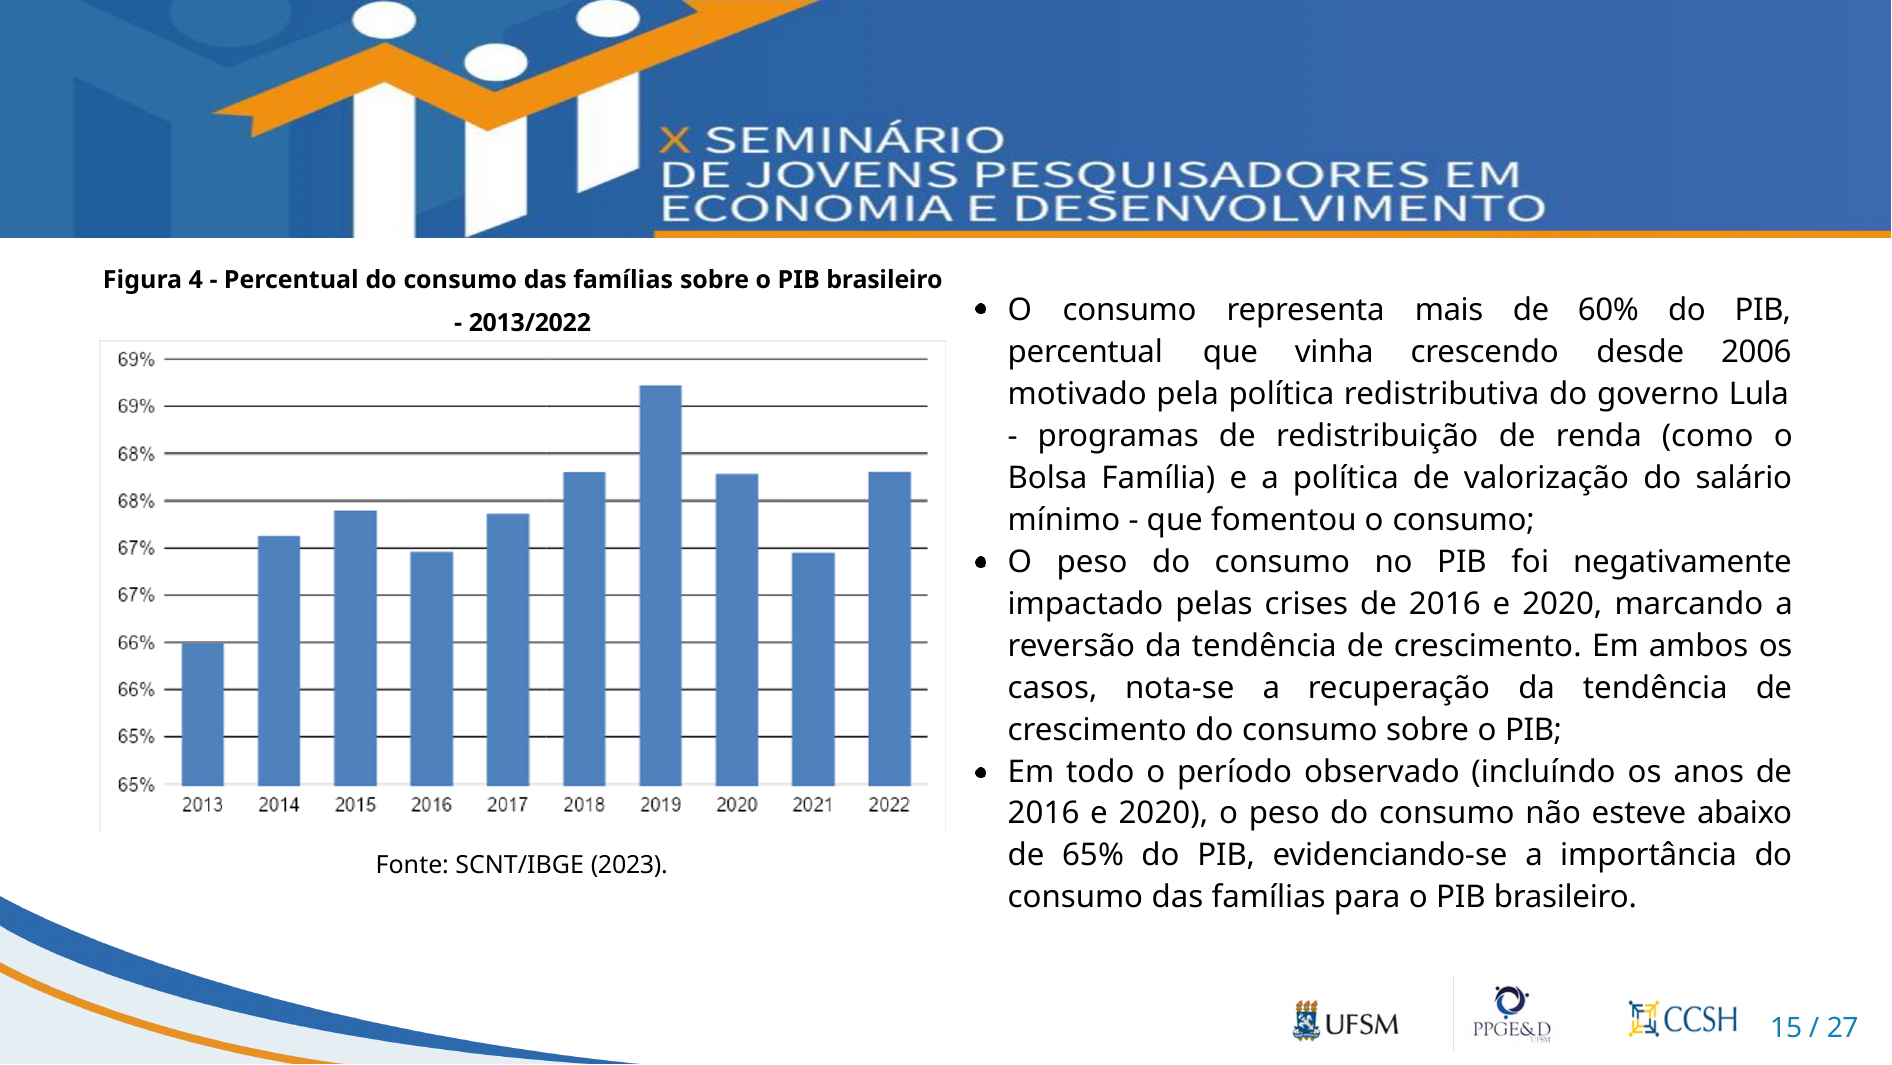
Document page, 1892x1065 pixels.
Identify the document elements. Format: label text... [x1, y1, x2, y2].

picture [99, 340, 946, 832]
picture [0, 0, 1891, 238]
picture [974, 302, 987, 315]
picture [974, 766, 987, 779]
text_box motivado pela política redistributiva do governo Lula - programas de redistribuição de renda (como o Bolsa Família) e a política de valorização do salário mínimo - que fomentou o consumo; O peso do consumo no PIB foi negativamente impactado pelas crises de 2016 e 2020, marcando a reversão da tendência de crescimento. Em ambos os casos, nota-se a recuperação da tendência de crescimento do consumo sobre o PIB; Em todo o período observado (incluíndo os anos de 2016 e 2020), o peso do consumo não esteve abaixo de 65% do PIB, evidenciando-se a importância do consumo das famílias para o PIB brasileiro. [1005, 366, 1793, 896]
picture [974, 555, 987, 568]
picture [0, 895, 1791, 1065]
slide_number 15 / 27 [1797, 1005, 1862, 1065]
text_box O consumo representa mais de 60% do PIB, [1005, 287, 1793, 327]
text_box Figura 4 - Percentual do consumo das famílias sobre o PIB brasileiro - 2013/2022 [99, 249, 946, 337]
text_box Fonte: SCNT/IBGE (2023). [373, 846, 672, 879]
text_box percentual que vinha crescendo desde 2006 [1005, 329, 1793, 366]
